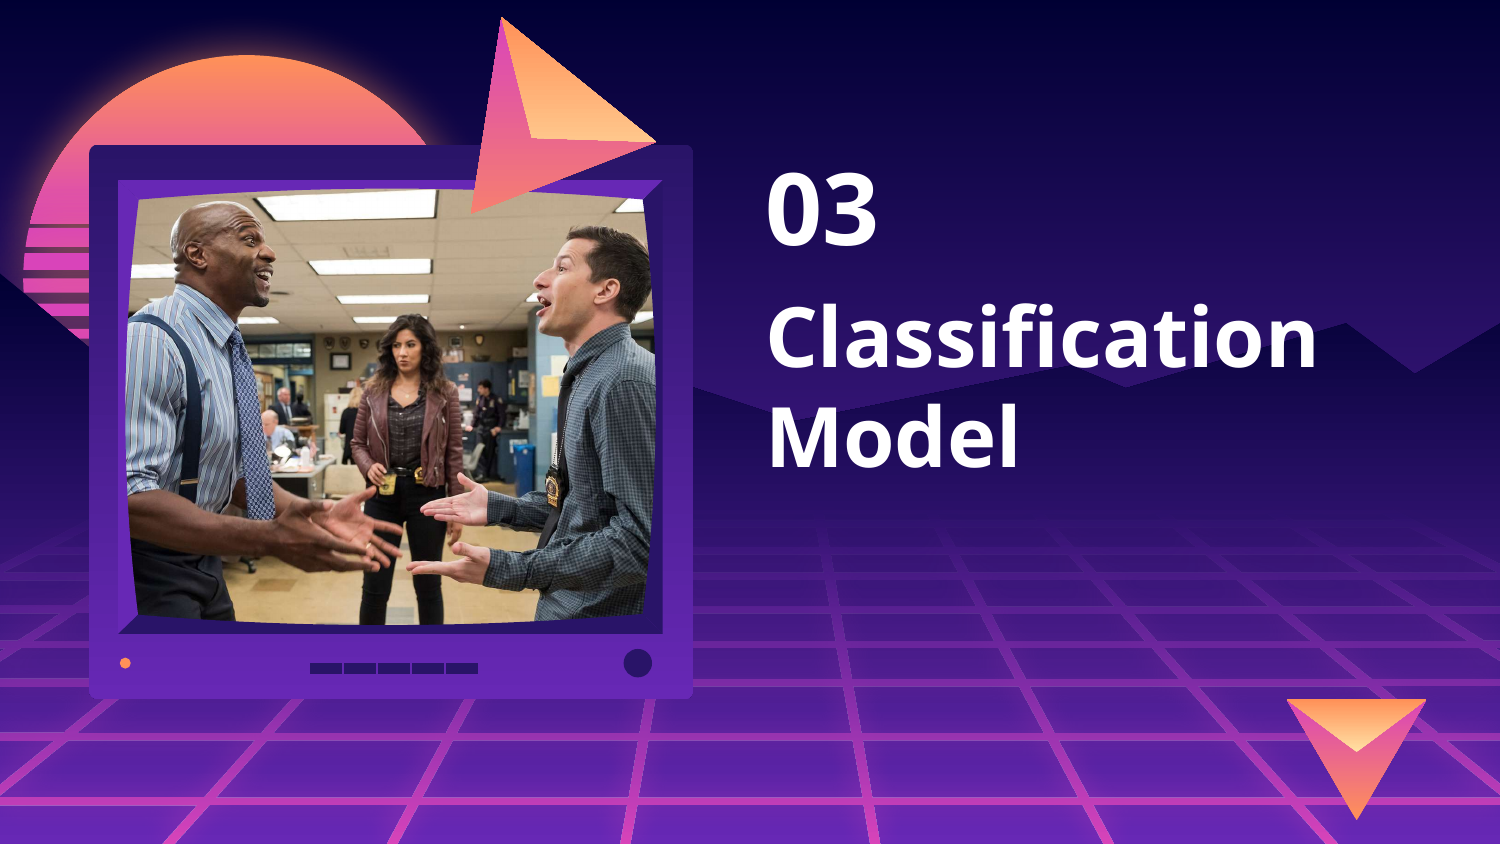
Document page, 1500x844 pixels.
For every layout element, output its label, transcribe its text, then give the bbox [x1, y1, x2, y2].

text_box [88, 144, 694, 700]
title Classification Model [750, 275, 1443, 492]
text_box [425, 60, 625, 233]
title 03 [750, 150, 953, 260]
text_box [1286, 698, 1427, 821]
